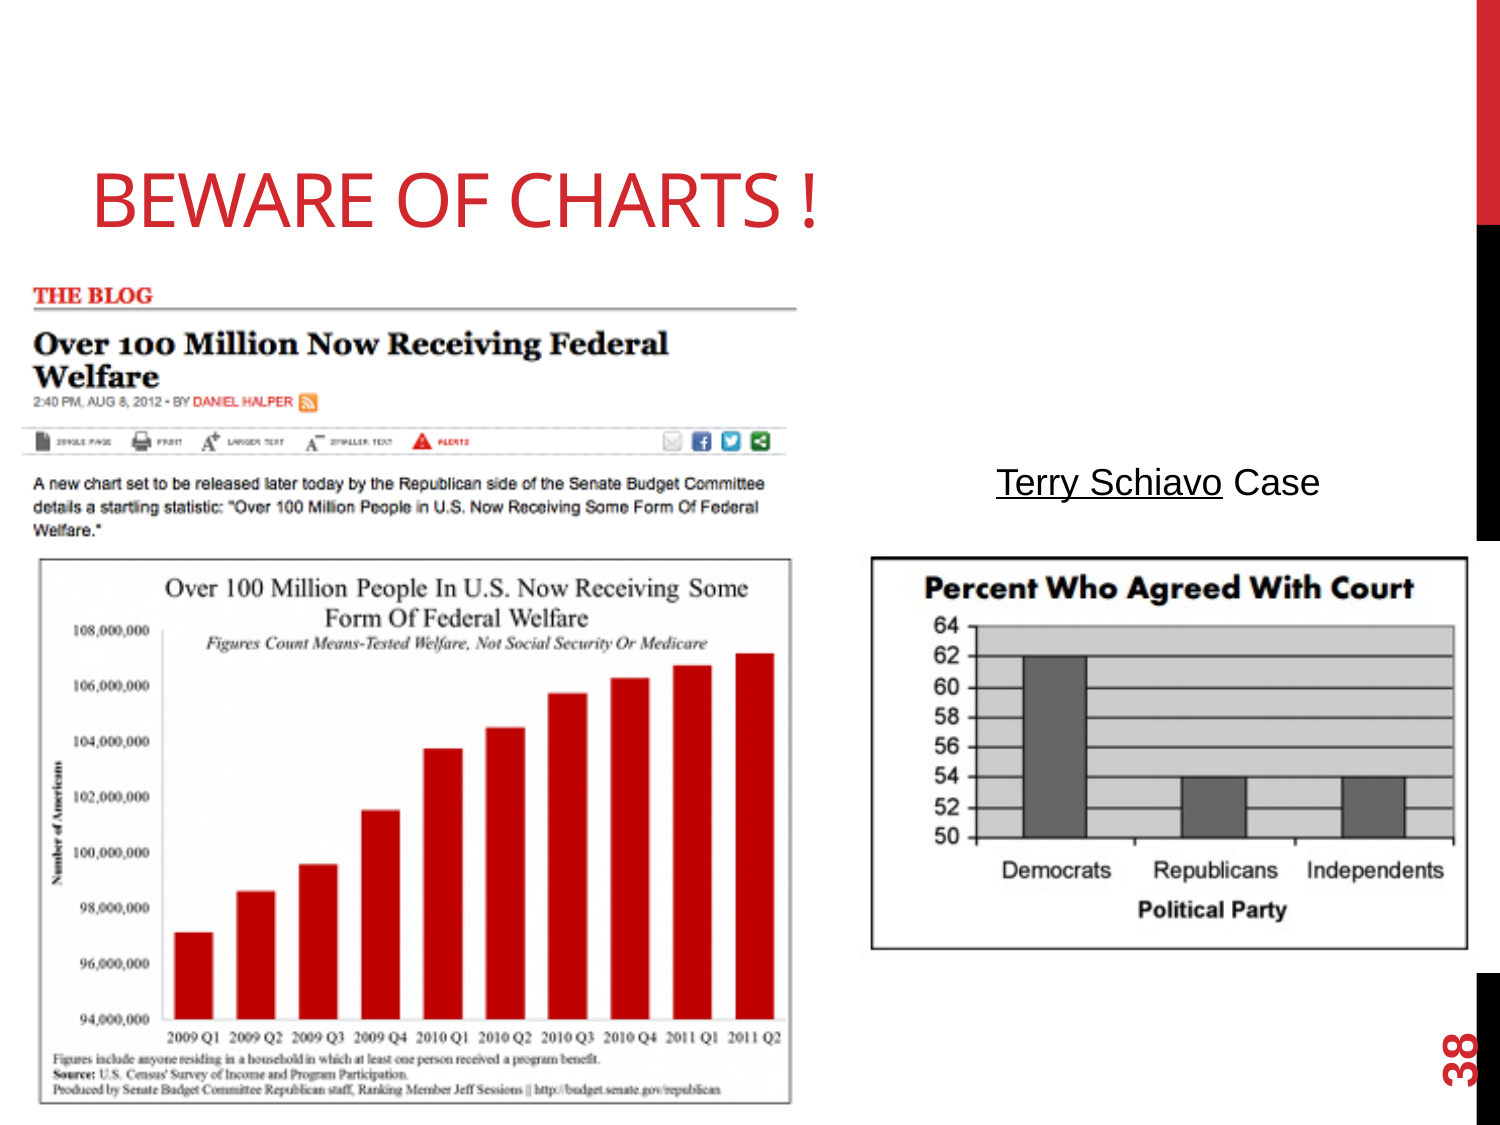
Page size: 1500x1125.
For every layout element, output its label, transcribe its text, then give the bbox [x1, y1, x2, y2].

title Beware of Charts ! [75, 25, 1025, 250]
slide_number 38 [1427, 978, 1488, 1104]
picture [0, 286, 809, 1125]
picture [844, 540, 1500, 973]
text_box Terry Schiavo Case [981, 450, 1336, 511]
